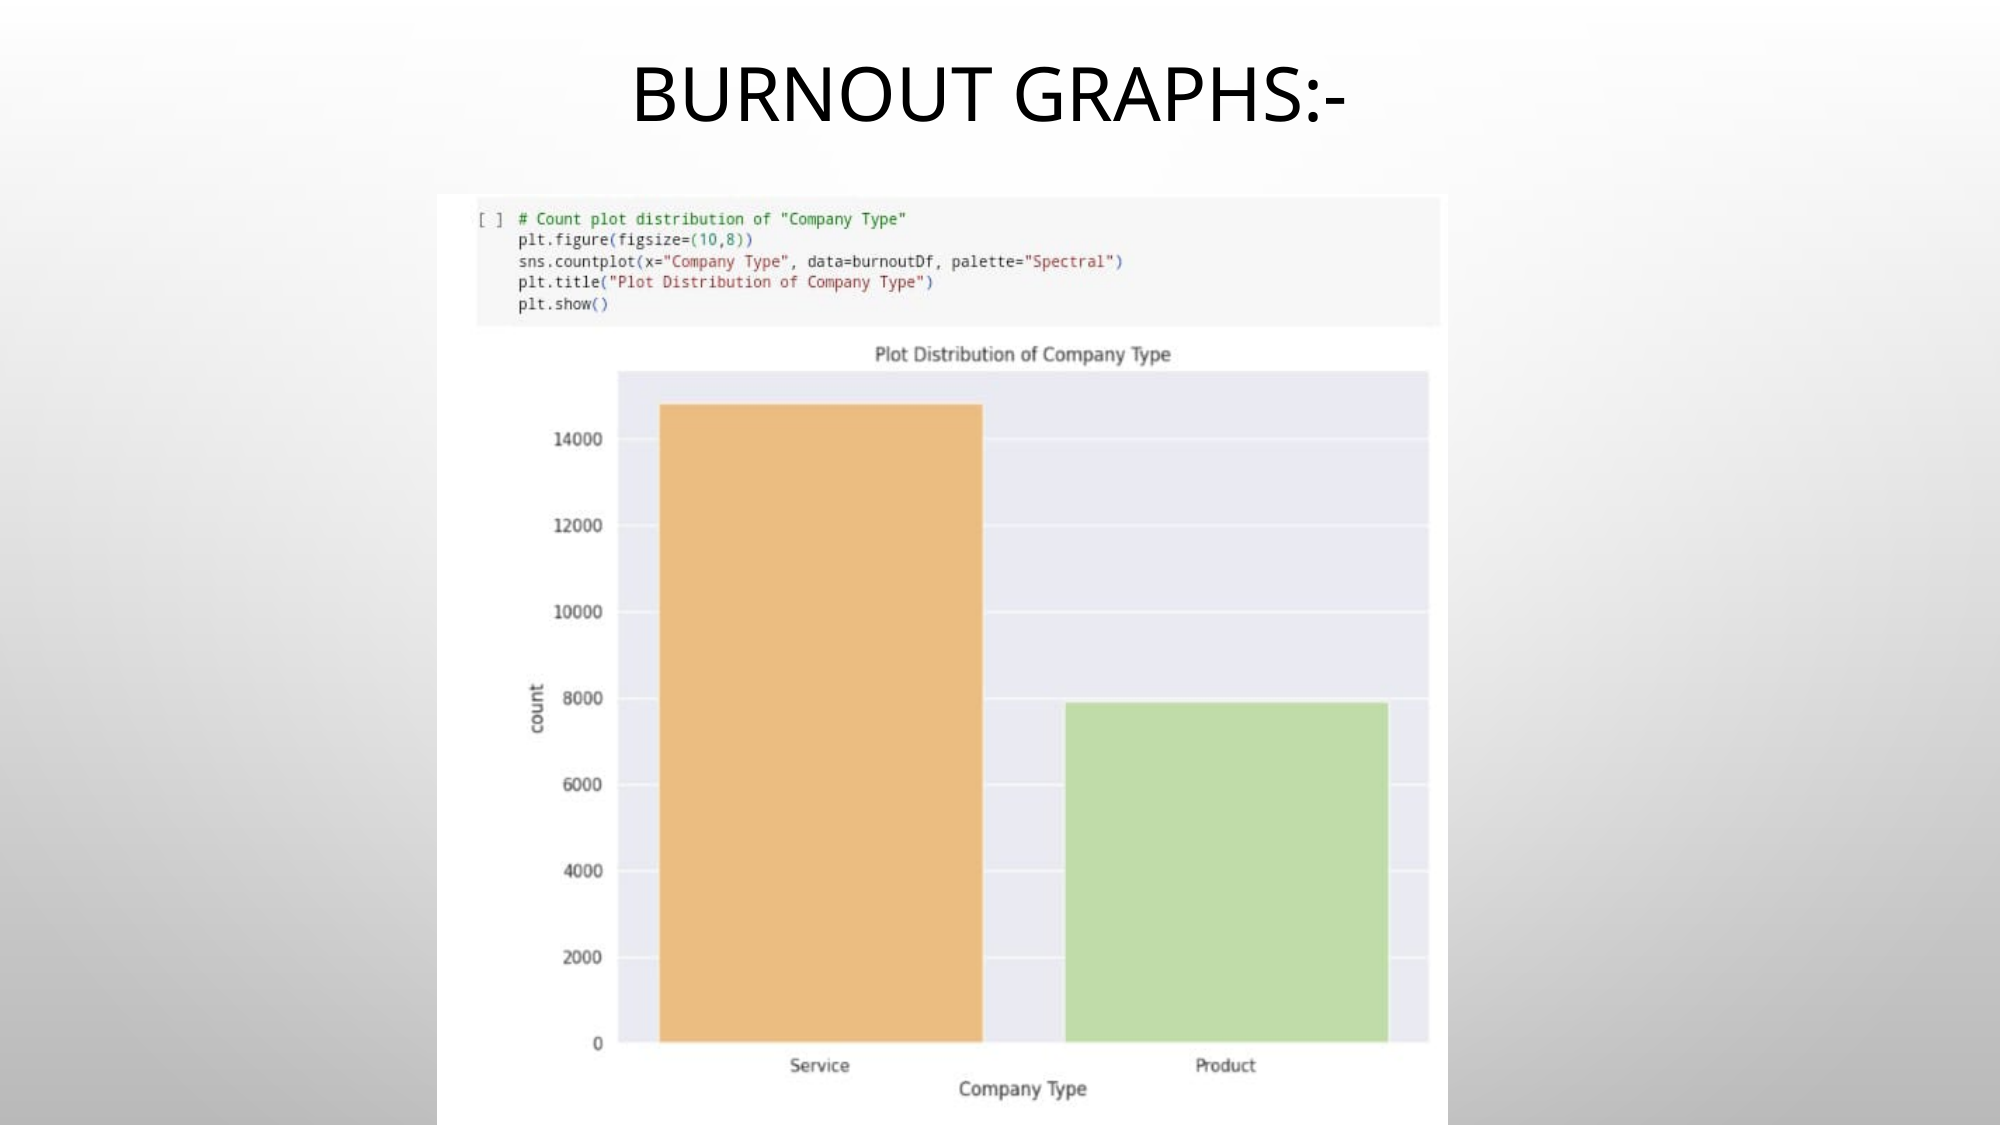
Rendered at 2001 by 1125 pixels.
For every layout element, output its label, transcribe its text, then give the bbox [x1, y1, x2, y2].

picture [1449, 0, 2000, 1125]
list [437, 194, 1449, 1125]
title Burnout graphs:- [84, 0, 1894, 195]
picture [0, 0, 437, 1125]
